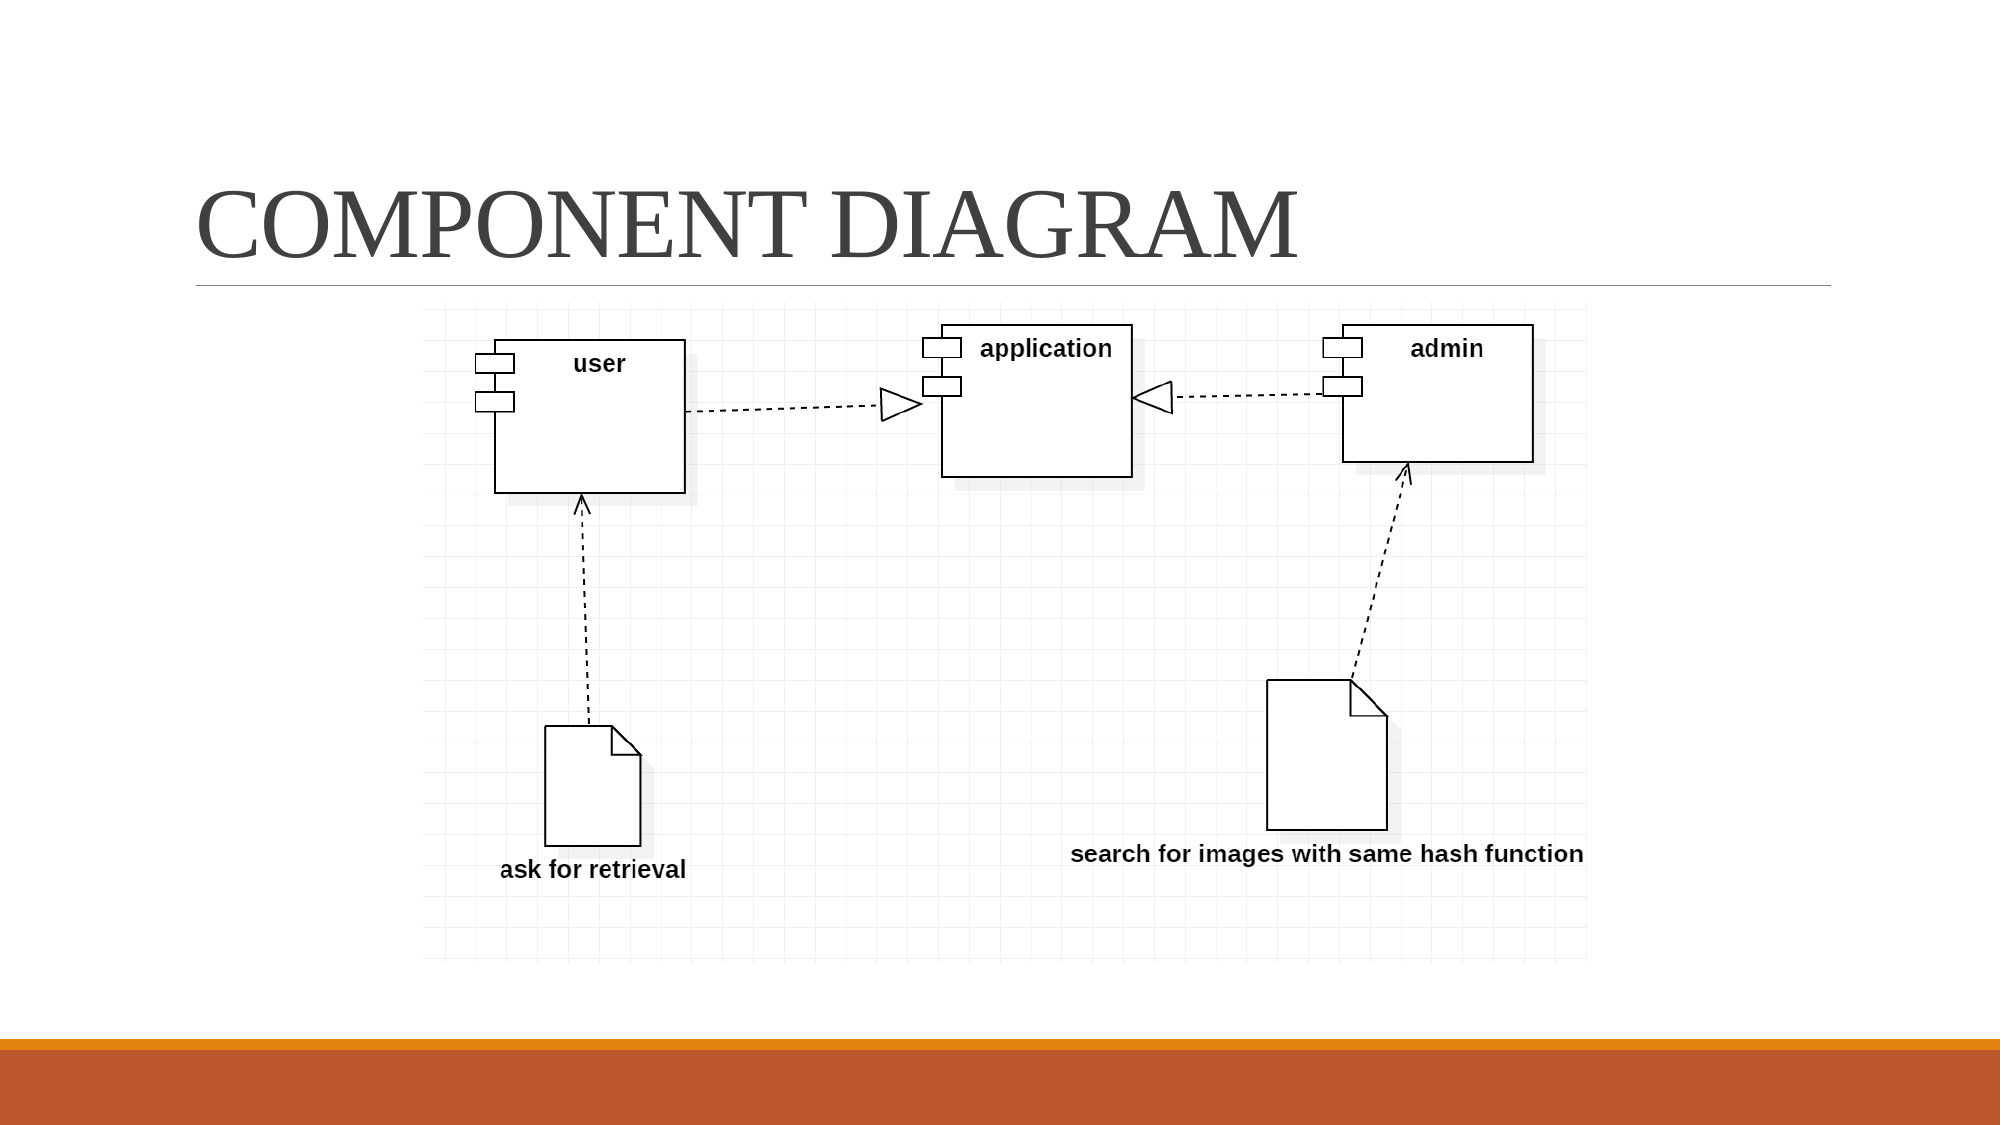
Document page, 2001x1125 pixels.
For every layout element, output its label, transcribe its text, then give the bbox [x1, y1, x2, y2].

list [422, 302, 1588, 964]
title COMPONENT DIAGRAM [180, 47, 1830, 285]
